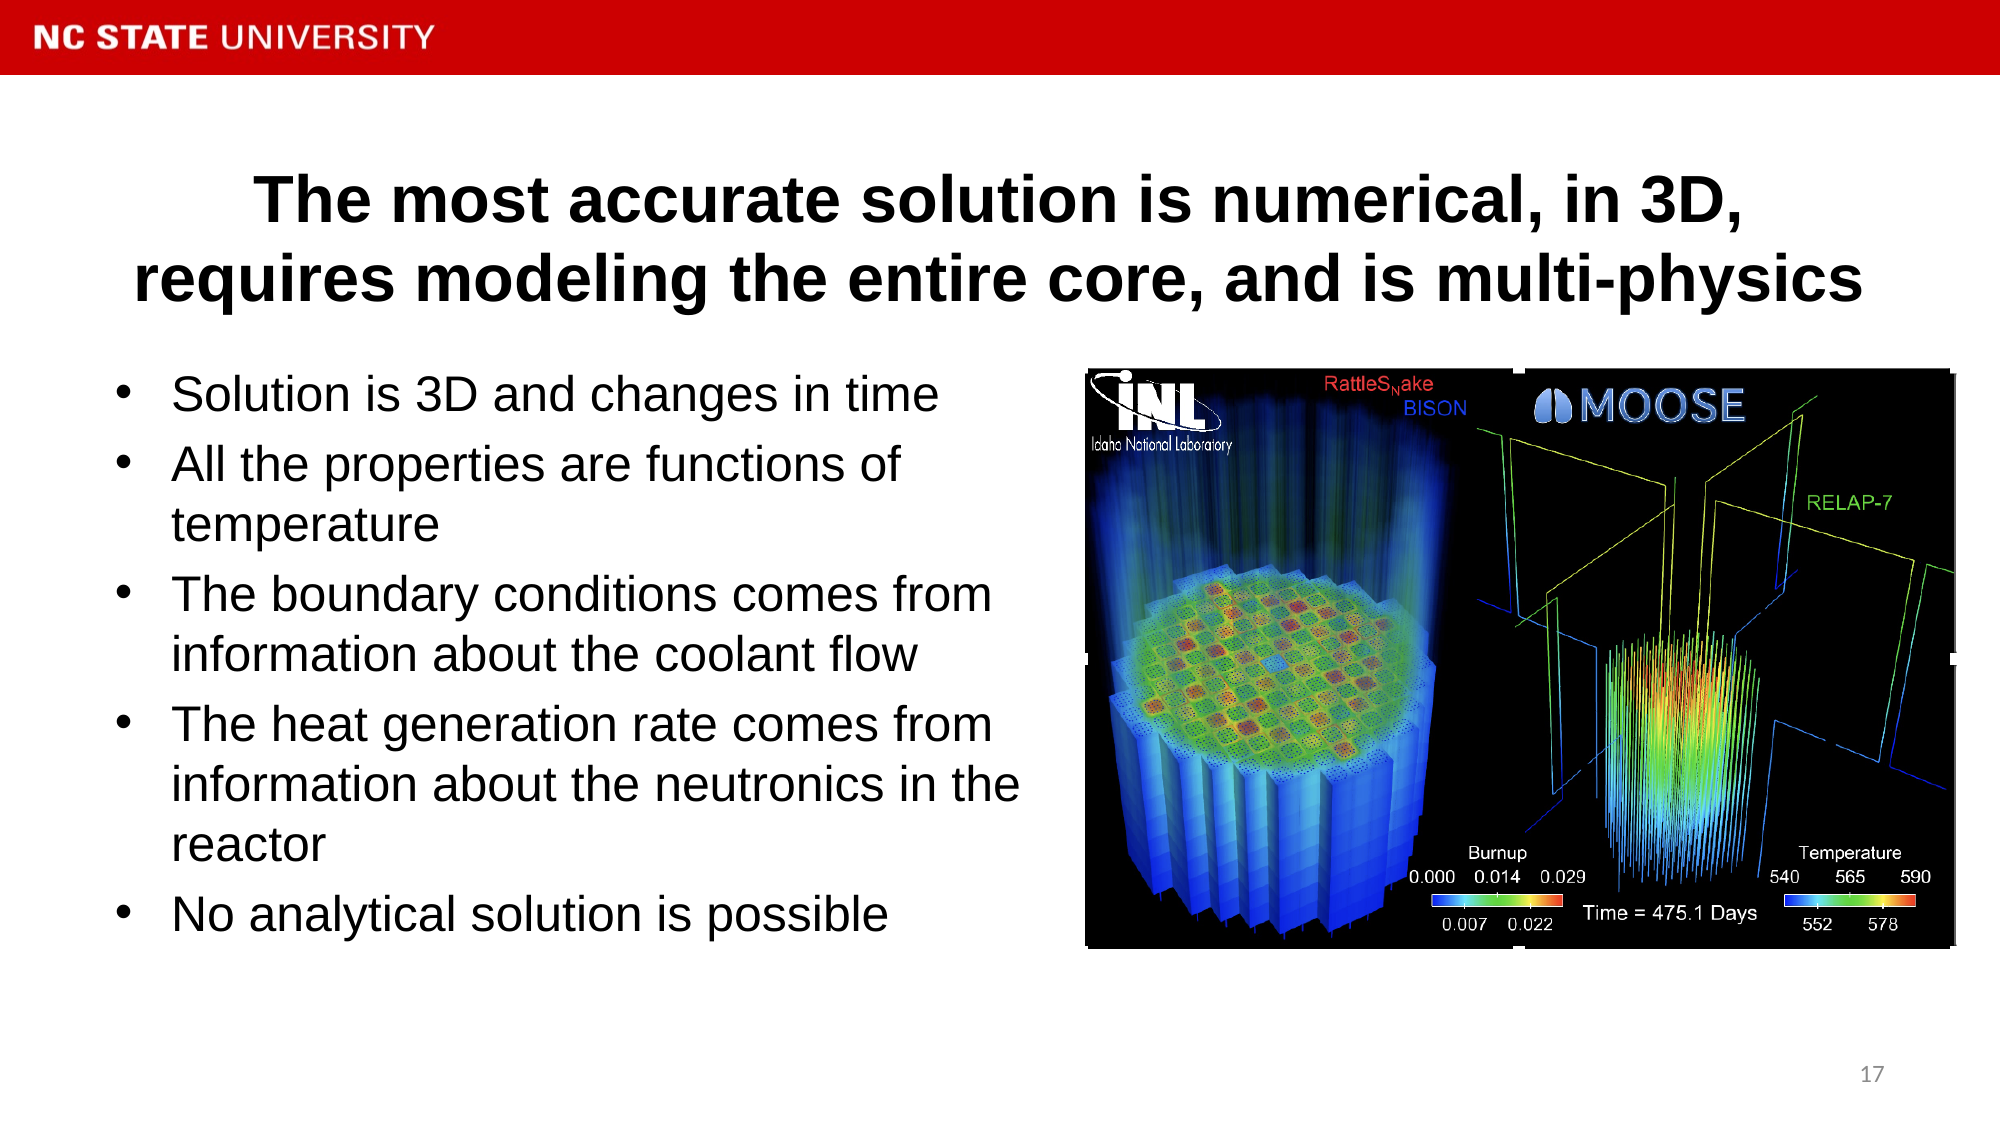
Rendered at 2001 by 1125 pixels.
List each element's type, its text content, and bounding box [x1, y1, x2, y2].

title The most accurate solution is numerical, in 3D, requires modeling the entire core, and is multi-physics [99, 147, 1900, 323]
text_box Solution is 3D and changes in time All the properties are functions of temperature The boundary conditions comes from information about the coolant flow The heat generation rate comes from information about the neutronics in the reactor No analytical solution is possible [99, 354, 1042, 1005]
picture [1084, 368, 1957, 949]
slide_number 17 [1433, 1042, 1900, 1103]
picture [0, 0, 2000, 75]
